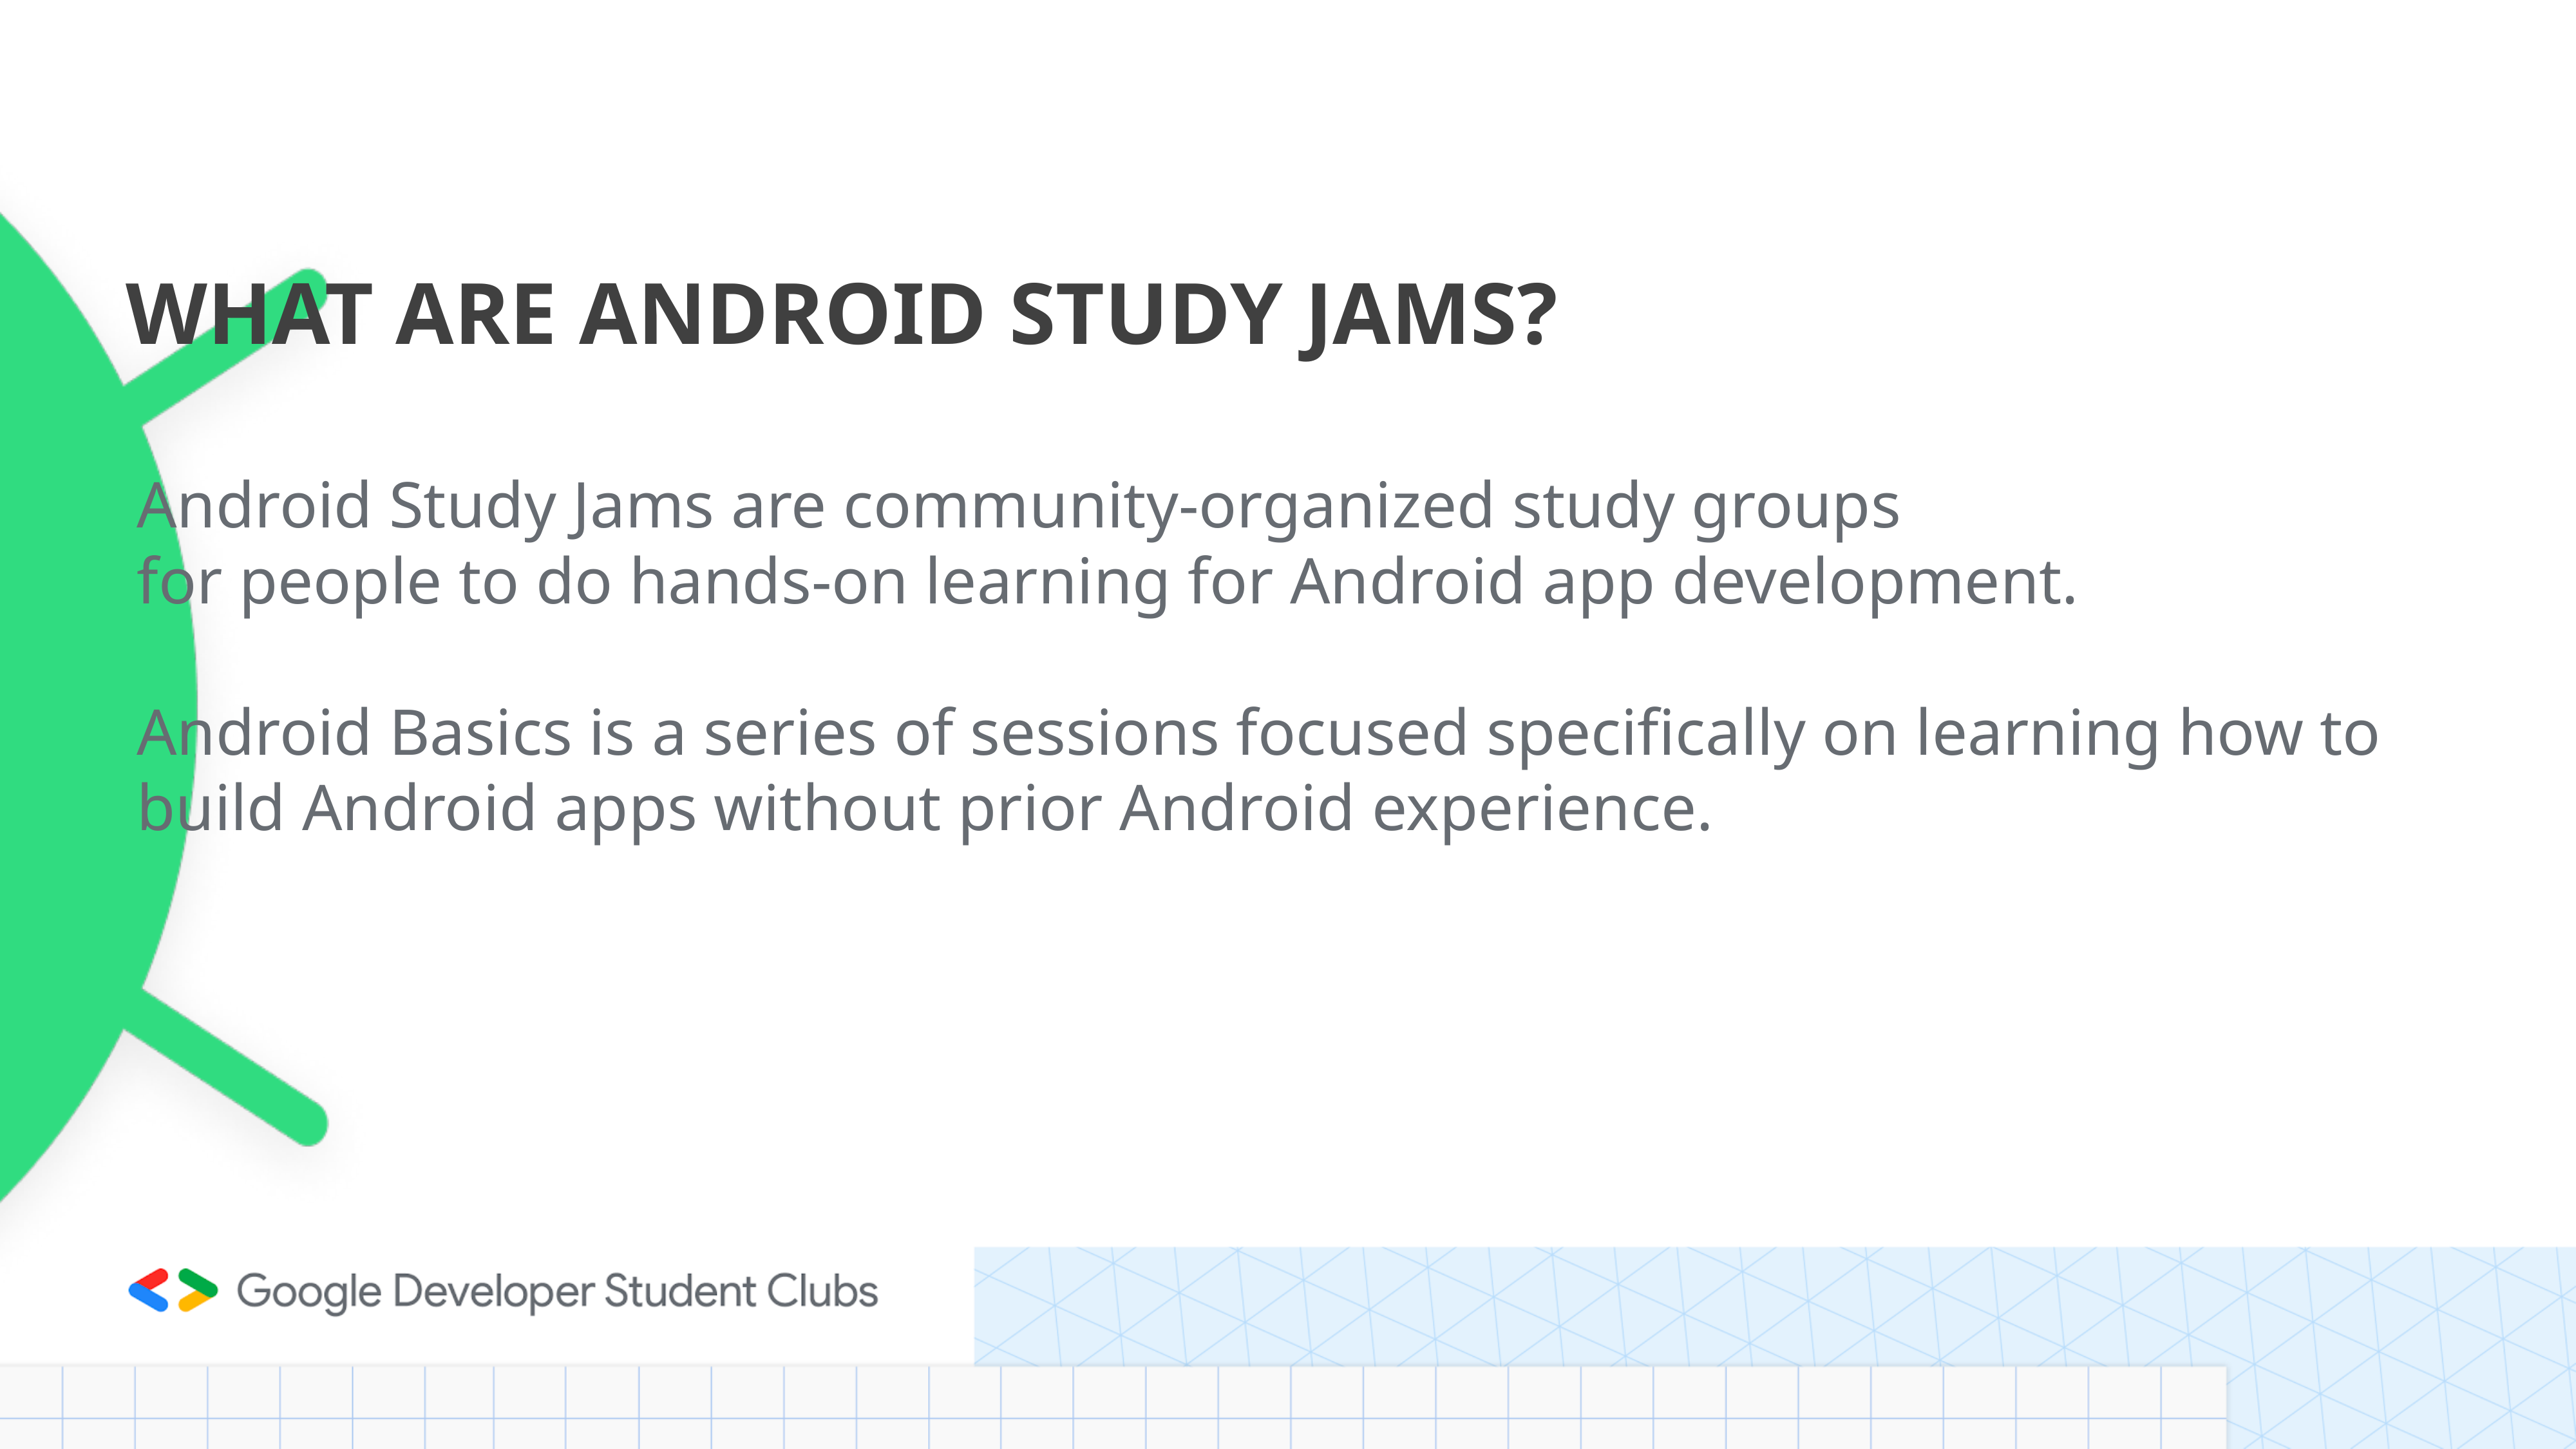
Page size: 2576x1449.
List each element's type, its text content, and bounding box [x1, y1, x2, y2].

picture [0, 0, 2576, 1449]
list Android Study Jams are community-organized study groups for people to do hands-on learning for Android app development. Android Basics is a series of sessions focused specifically on learning how to build Android apps without prior Android experience. [127, 455, 2441, 1305]
title WHAT ARE ANDROID STUDY JAMS? [100, 234, 2420, 528]
